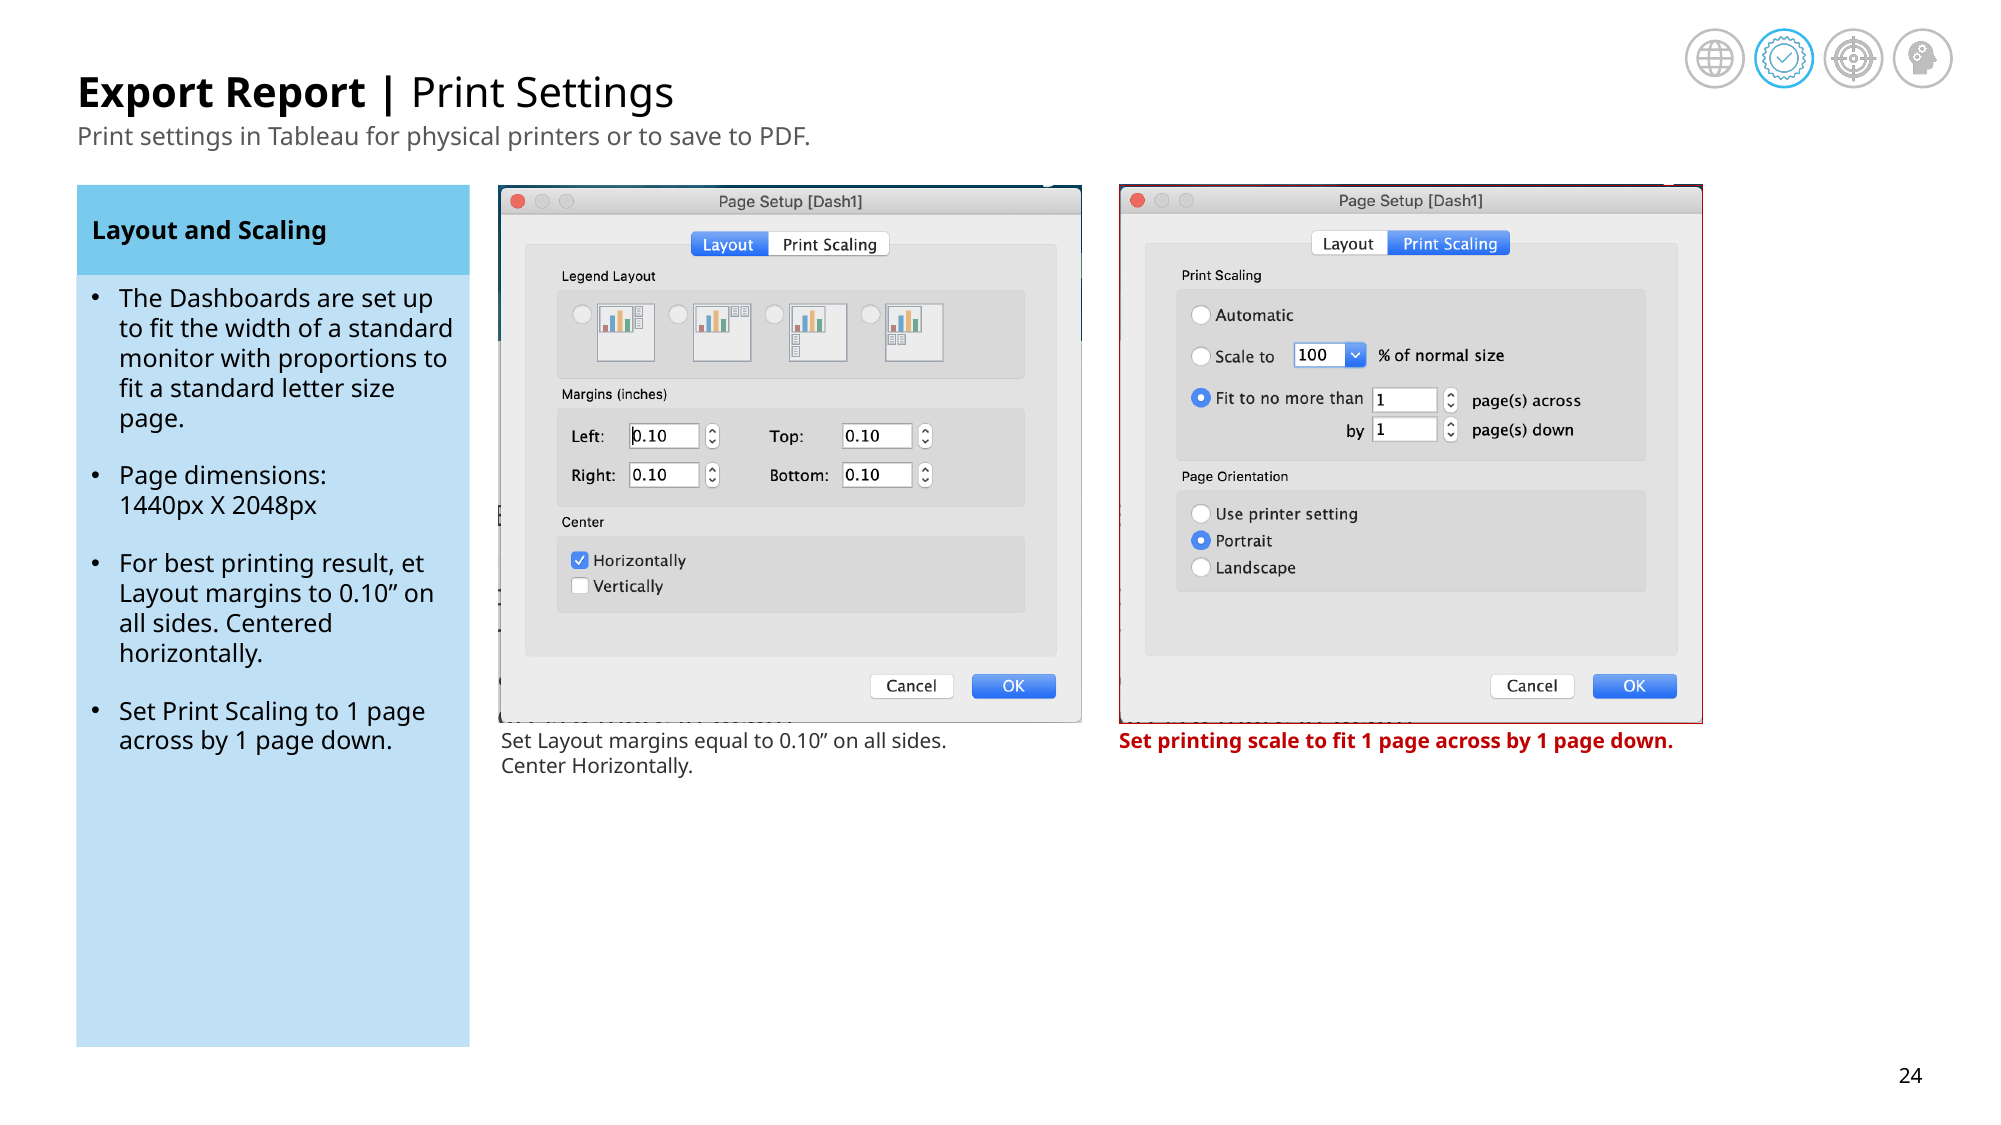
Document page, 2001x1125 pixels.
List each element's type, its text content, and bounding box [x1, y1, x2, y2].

text_box The Dashboards are set up to fit the width of a standard monitor with proportions to fit a standard letter size page. Page dimensions: 1440px X 2048px For best printing result, et Layout margins to 0.10” on all sides. Centered horizontally. Set Print Scaling to 1 page across by 1 page down. [76, 274, 470, 1047]
text_box Set printing scale to fit 1 page across by 1 page down. [1119, 731, 1703, 754]
text_box Layout and Scaling [77, 184, 470, 275]
text_box Set Layout margins equal to 0.10” on all sides. Center Horizontally. [501, 731, 997, 779]
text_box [1684, 28, 1954, 89]
picture [498, 185, 1083, 723]
picture [1118, 184, 1703, 724]
title Export Report | Print Settings [77, 66, 1923, 121]
list Print settings in Tableau for physical printers or to save to PDF. [77, 121, 1923, 168]
